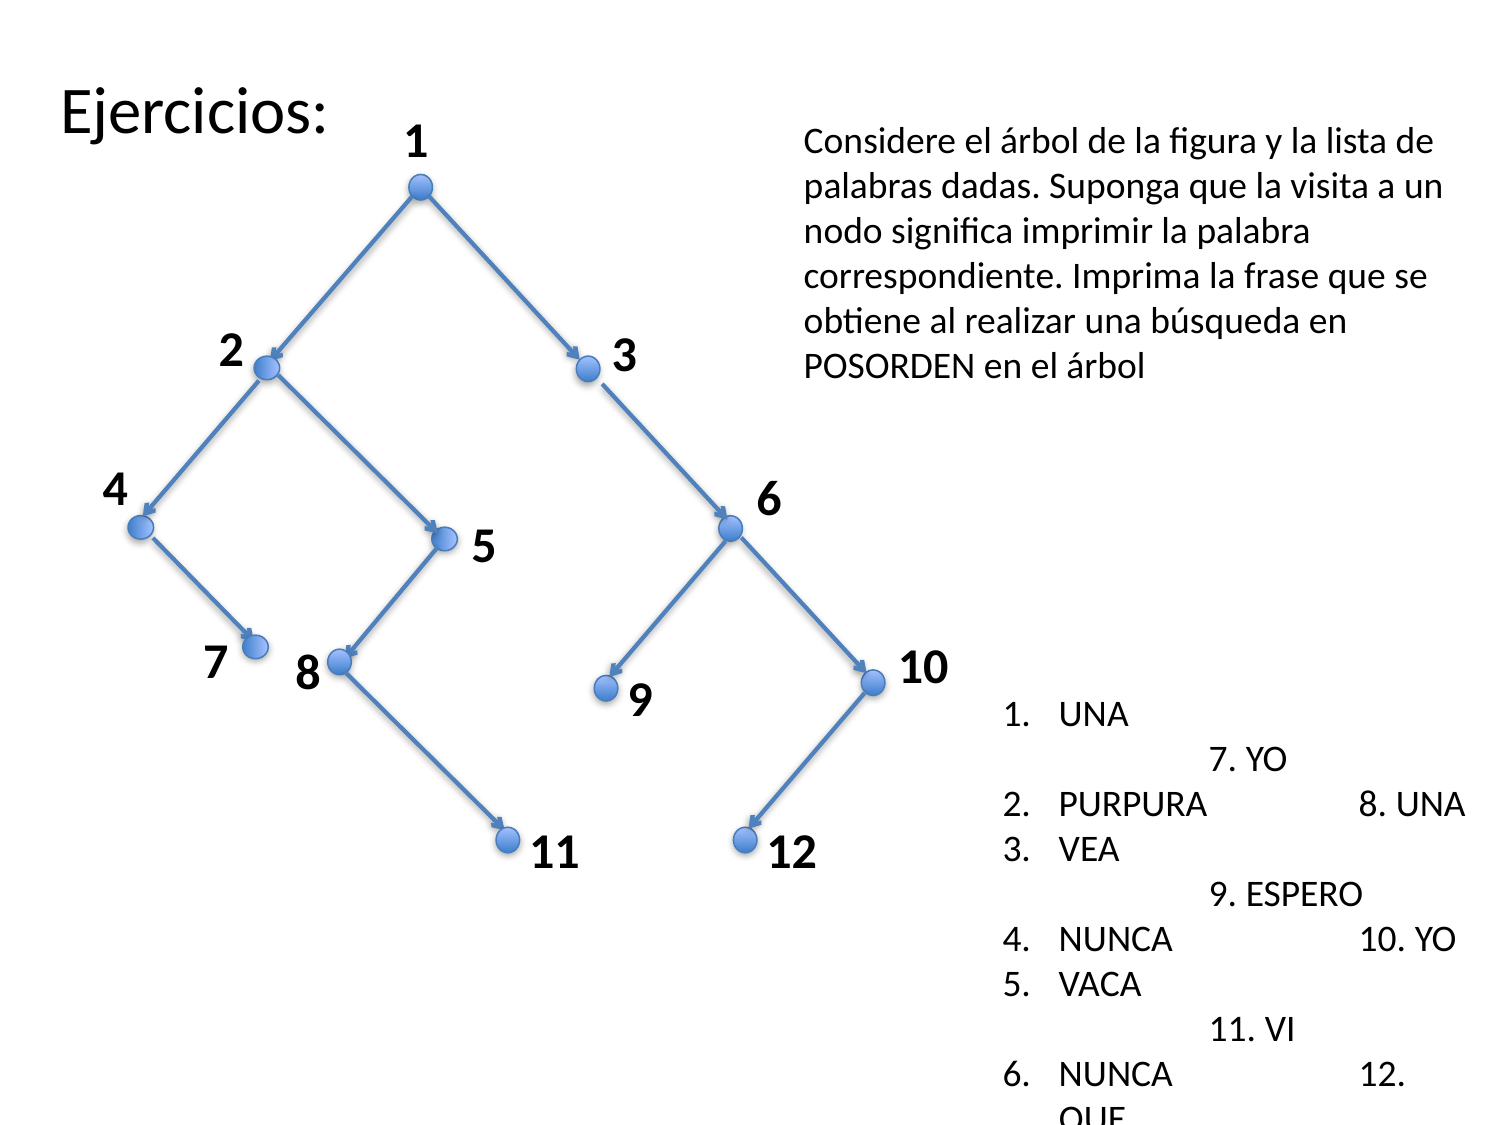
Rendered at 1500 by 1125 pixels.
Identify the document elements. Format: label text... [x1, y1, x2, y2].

text_box 11 [514, 810, 615, 886]
text_box 12 [751, 837, 852, 886]
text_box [152, 537, 255, 642]
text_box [609, 540, 726, 678]
text_box 3 [596, 313, 698, 387]
text_box Considere el árbol de la figura y la lista de palabras dadas. Suponga que la visita a un nodo significa imprimir la palabra correspondiente. Imprima la frase que se obtiene al realizar una búsqueda en POSORDEN en el árbol [788, 108, 1500, 394]
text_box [428, 195, 581, 360]
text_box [278, 374, 439, 534]
text_box 1 [388, 100, 489, 176]
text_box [344, 671, 505, 831]
text_box [127, 524, 155, 540]
text_box Ejercicios: [45, 59, 569, 155]
text_box 10 [883, 626, 984, 702]
text_box [860, 669, 883, 697]
text_box [718, 515, 743, 543]
text_box 5 [456, 505, 557, 580]
text_box [593, 675, 612, 702]
text_box [732, 826, 751, 854]
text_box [601, 383, 728, 520]
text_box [748, 692, 865, 829]
text_box [495, 826, 514, 854]
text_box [269, 195, 413, 362]
text_box 9 [612, 685, 713, 734]
text_box 7 [188, 620, 289, 696]
text_box 6 [741, 457, 842, 533]
text_box 4 [87, 448, 144, 524]
text_box 8 [280, 631, 381, 707]
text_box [142, 380, 260, 517]
text_box 2 [203, 309, 304, 384]
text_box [344, 546, 439, 659]
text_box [740, 537, 867, 674]
text_box [575, 355, 596, 383]
text_box [434, 526, 456, 552]
text_box [408, 176, 434, 201]
text_box UNA 7. YO PURPURA 8. UNA VEA 9. ESPERO NUNCA 10. YO VACA 11. VI NUNCA 12. QUE [987, 681, 1488, 1125]
